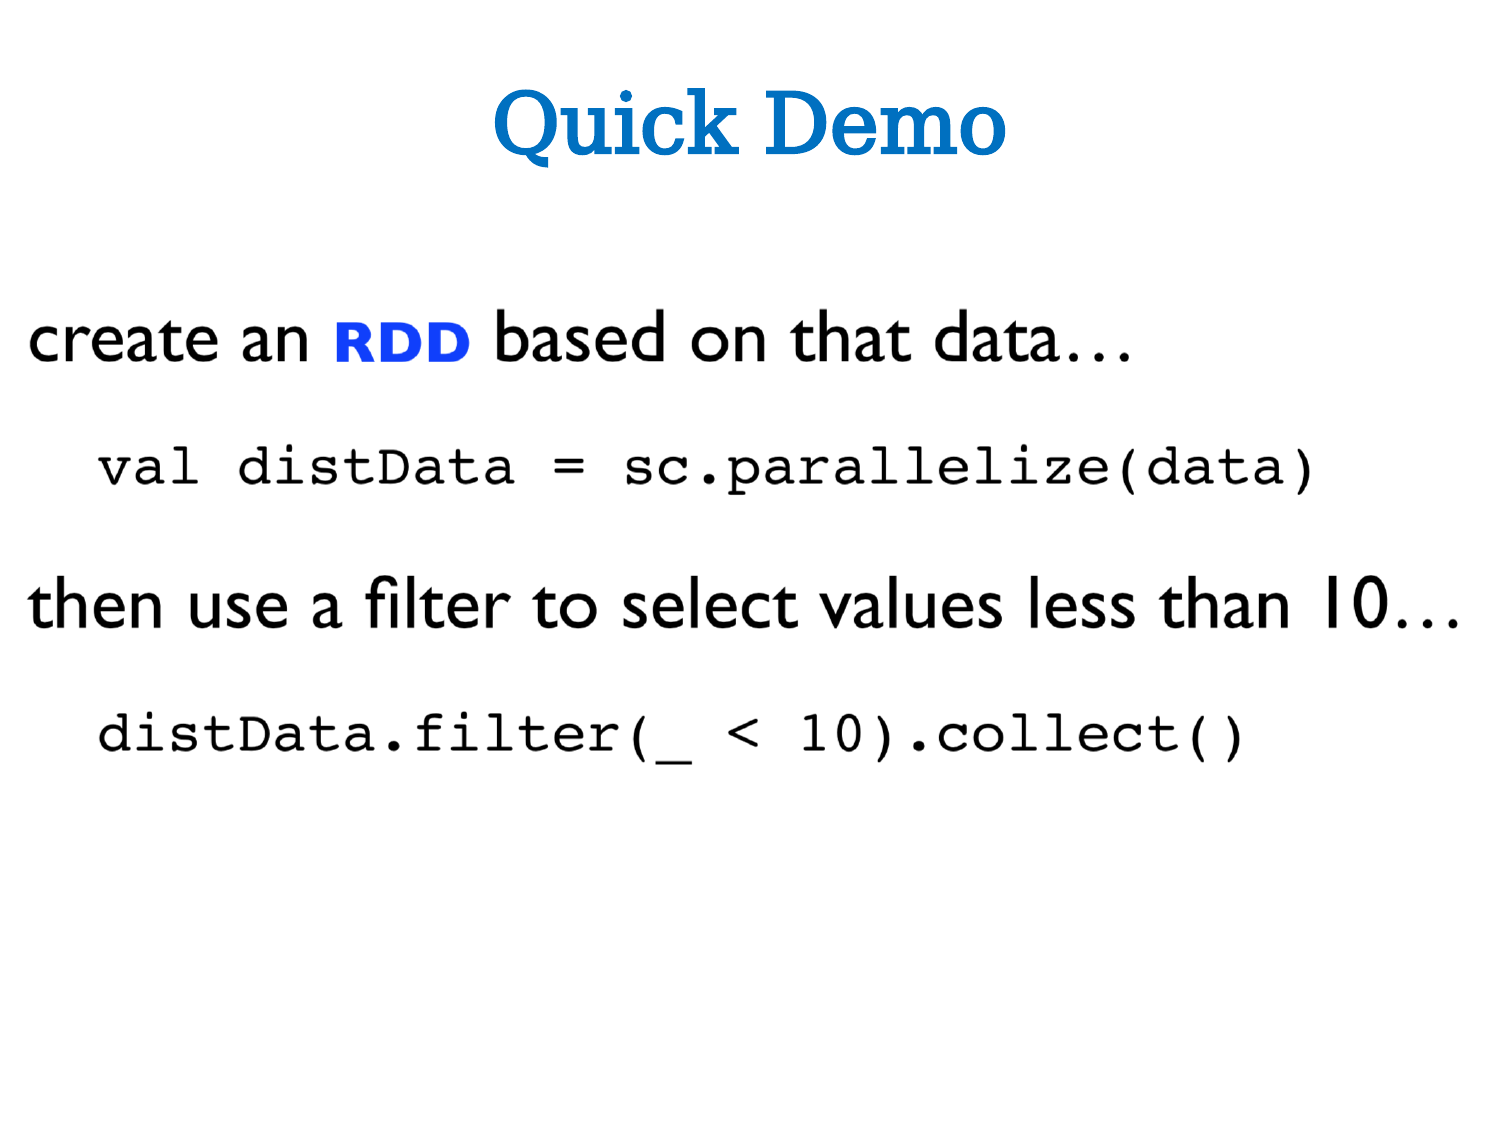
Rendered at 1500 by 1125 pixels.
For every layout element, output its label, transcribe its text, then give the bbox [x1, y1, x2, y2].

picture [0, 291, 1500, 801]
title Quick Demo [75, 45, 1425, 194]
